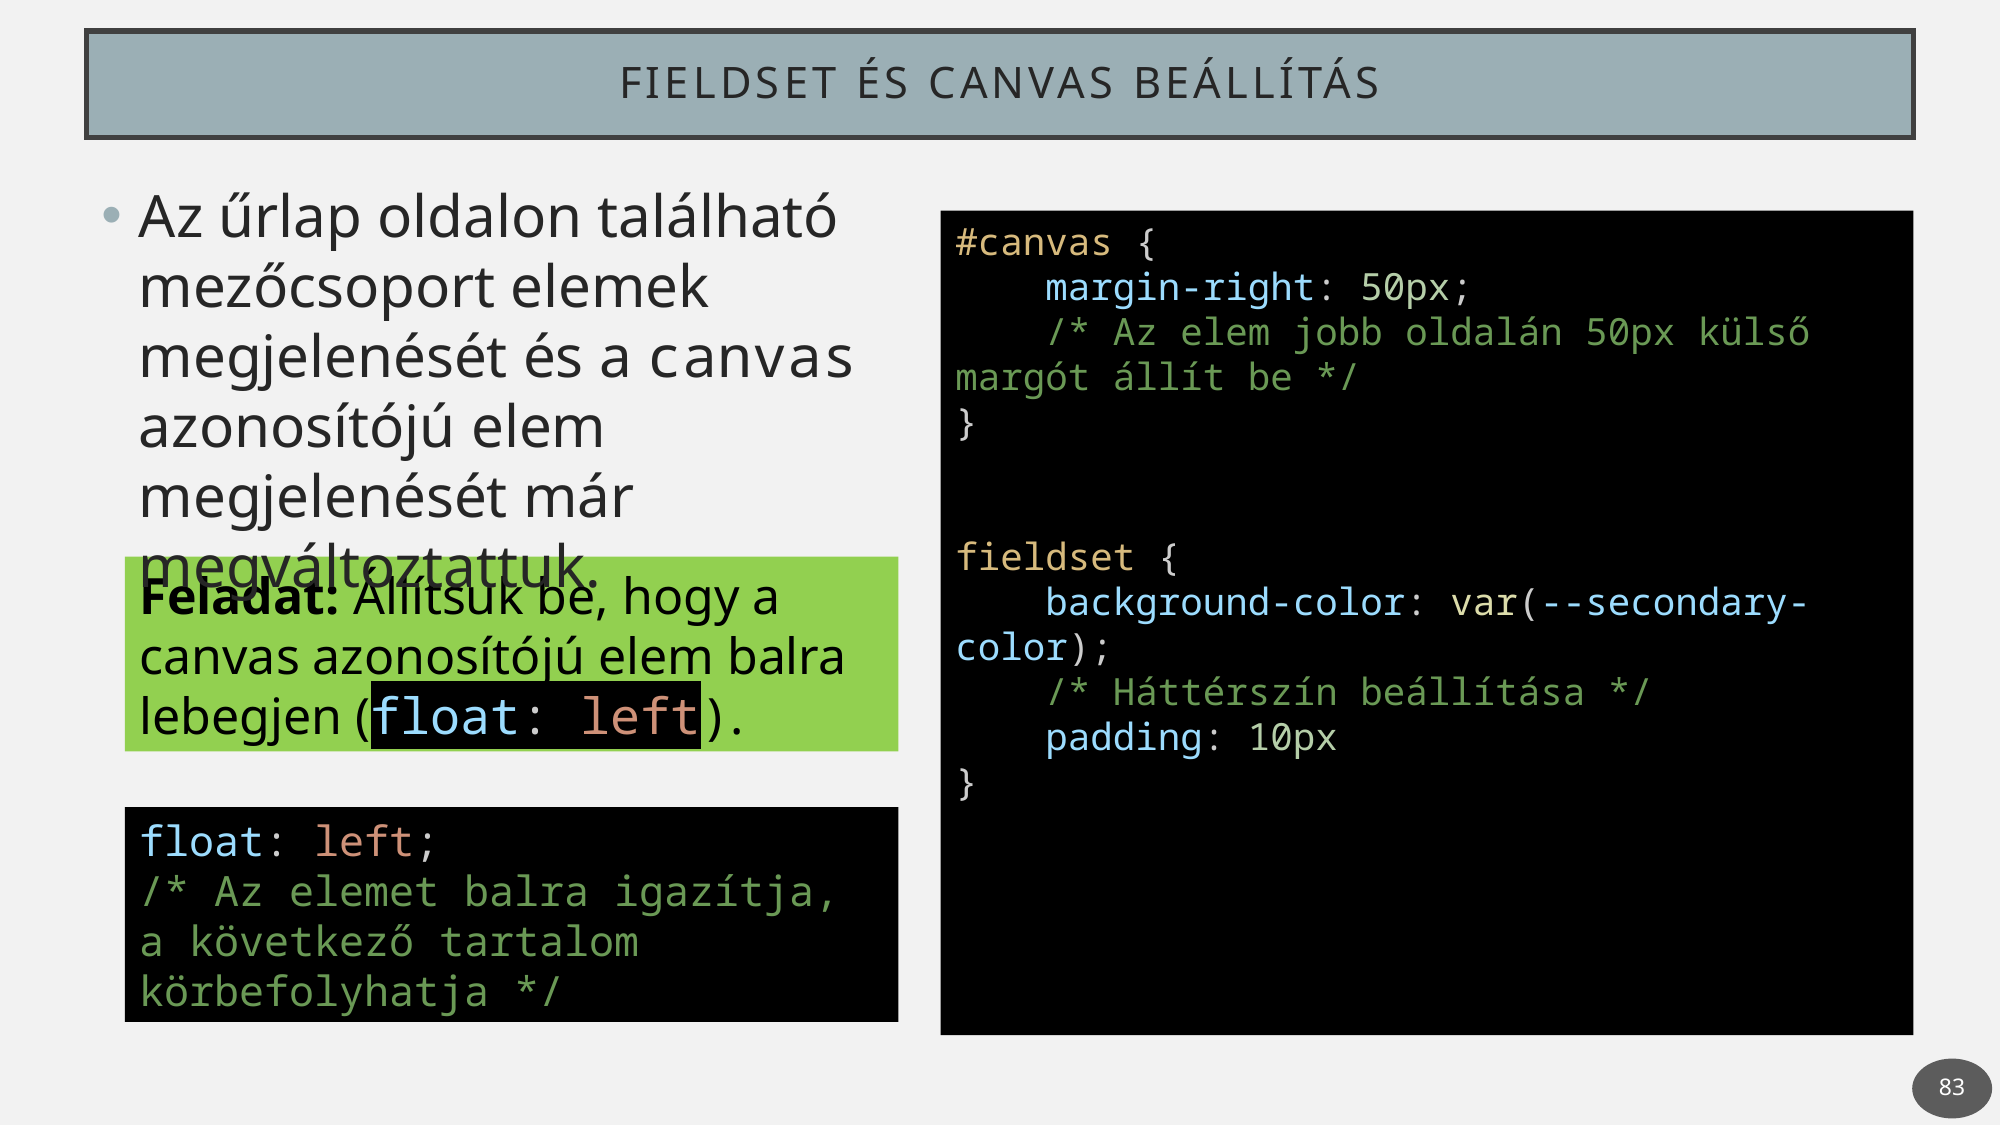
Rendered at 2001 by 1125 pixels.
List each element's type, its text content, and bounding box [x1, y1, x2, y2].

text_box float: left; /* Az elemet balra igazítja, a következő tartalom körbefolyhatja */ [124, 807, 899, 1022]
text_box Feladat: Állítsuk be, hogy a canvas azonosítójú elem balra lebegjen (float: left). [124, 556, 899, 752]
text_box #canvas { margin-right: 50px; /* Az elem jobb oldalán 50px külső margót állít be */ } fieldset { background-color: var(--secondary-color); /* Háttérszín beállítása */ padding: 10px } [940, 210, 1914, 1036]
slide_number 83 [1912, 1058, 1993, 1119]
title Fieldset és canvas beállítás [84, 28, 1916, 140]
list Az űrlap oldalon található mezőcsoport elemek megjelenését és a canvas azonosítójú elem megjelenését már megváltoztattuk. [86, 171, 899, 464]
